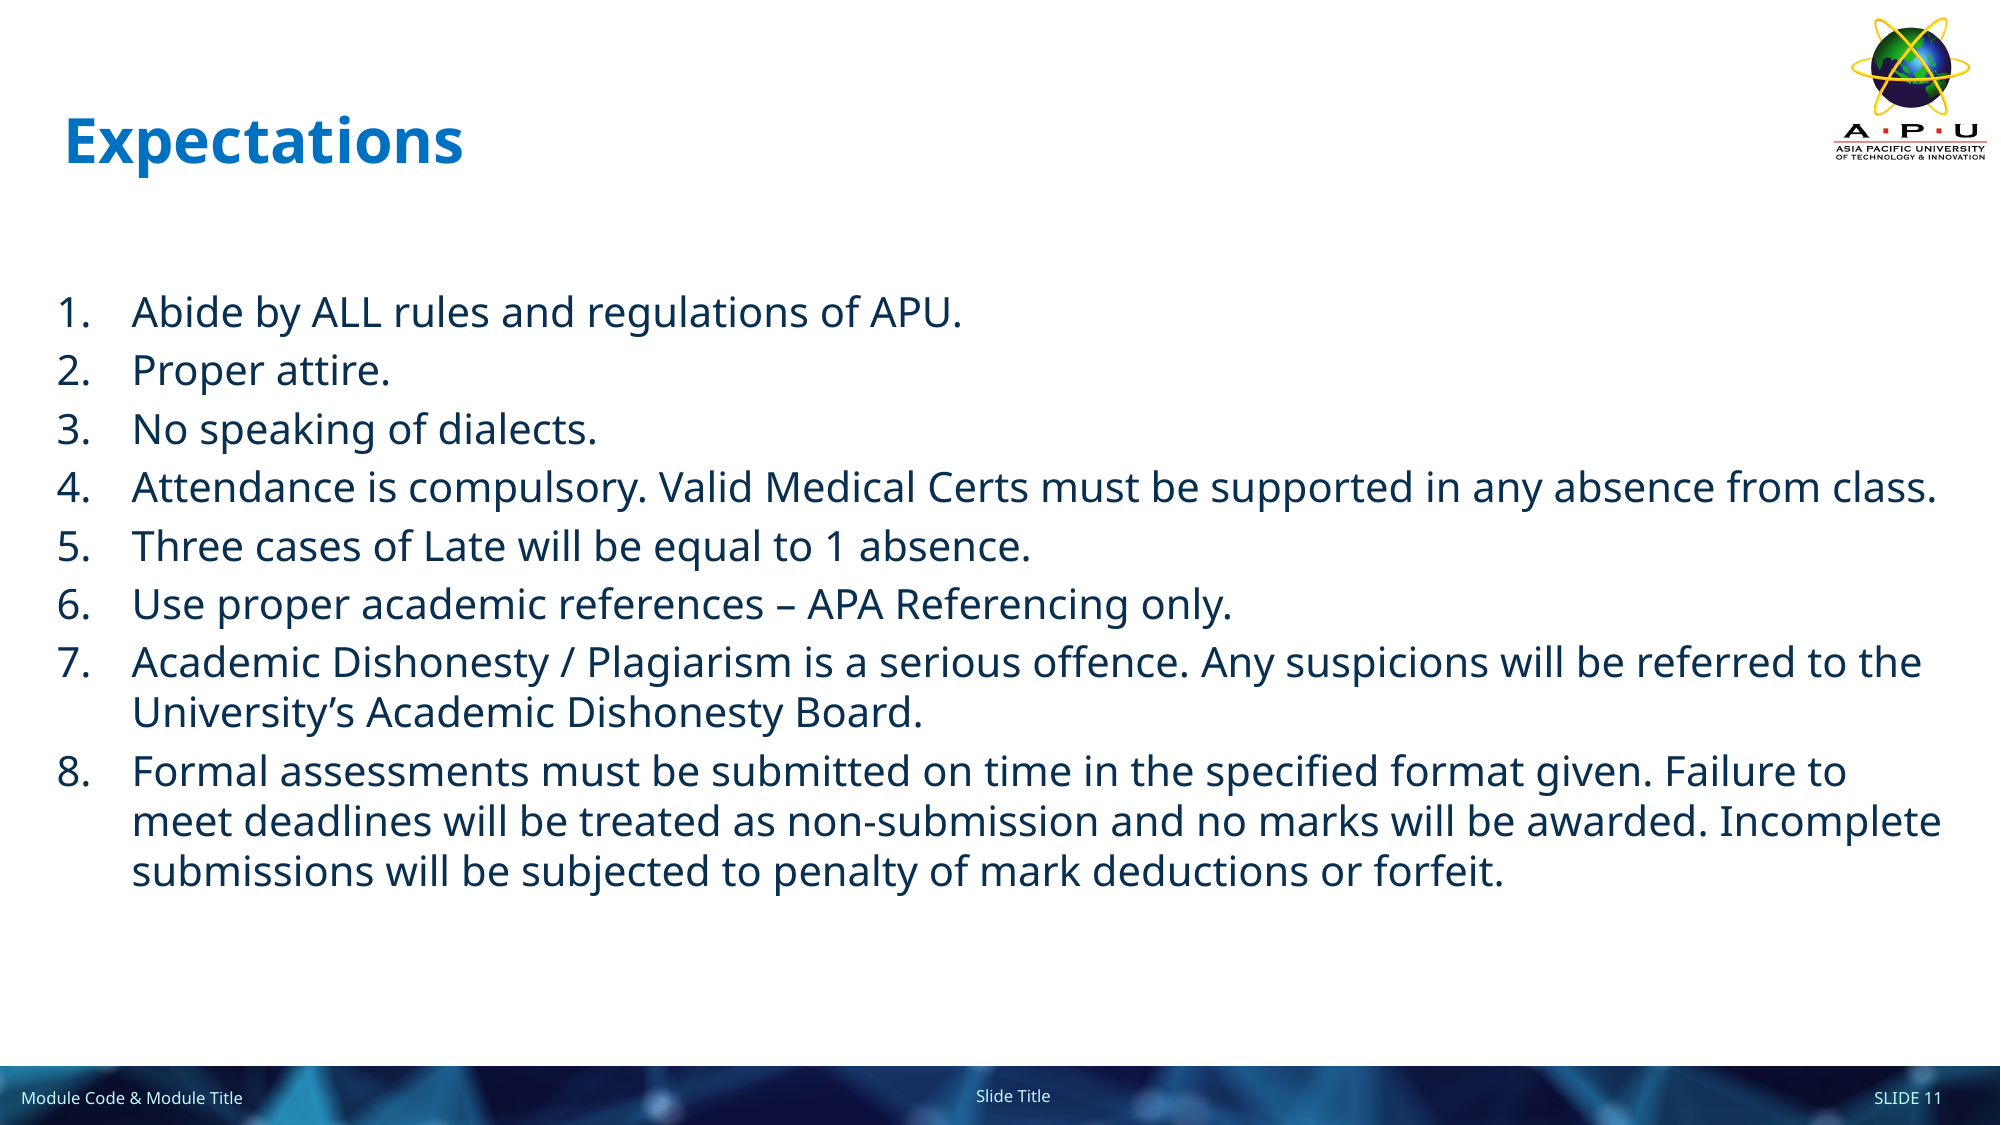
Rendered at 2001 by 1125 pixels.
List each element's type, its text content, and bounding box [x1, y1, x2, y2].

title Expectations [48, 45, 1764, 233]
list Abide by ALL rules and regulations of APU. Proper attire. No speaking of dialects. Attendance is compulsory. Valid Medical Certs must be supported in any absence from class. Three cases of Late will be equal to 1 absence. Use proper academic references – APA Referencing only. Academic Dishonesty / Plagiarism is a serious offence. Any suspicions will be referred to the University’s Academic Dishonesty Board. Formal assessments must be submitted on time in the specified format given. Failure to meet deadlines will be treated as non-submission and no marks will be awarded. Incomplete submissions will be subjected to penalty of mark deductions or forfeit. [41, 278, 1969, 1021]
picture [0, 1066, 2000, 1125]
picture [1822, 0, 2000, 178]
